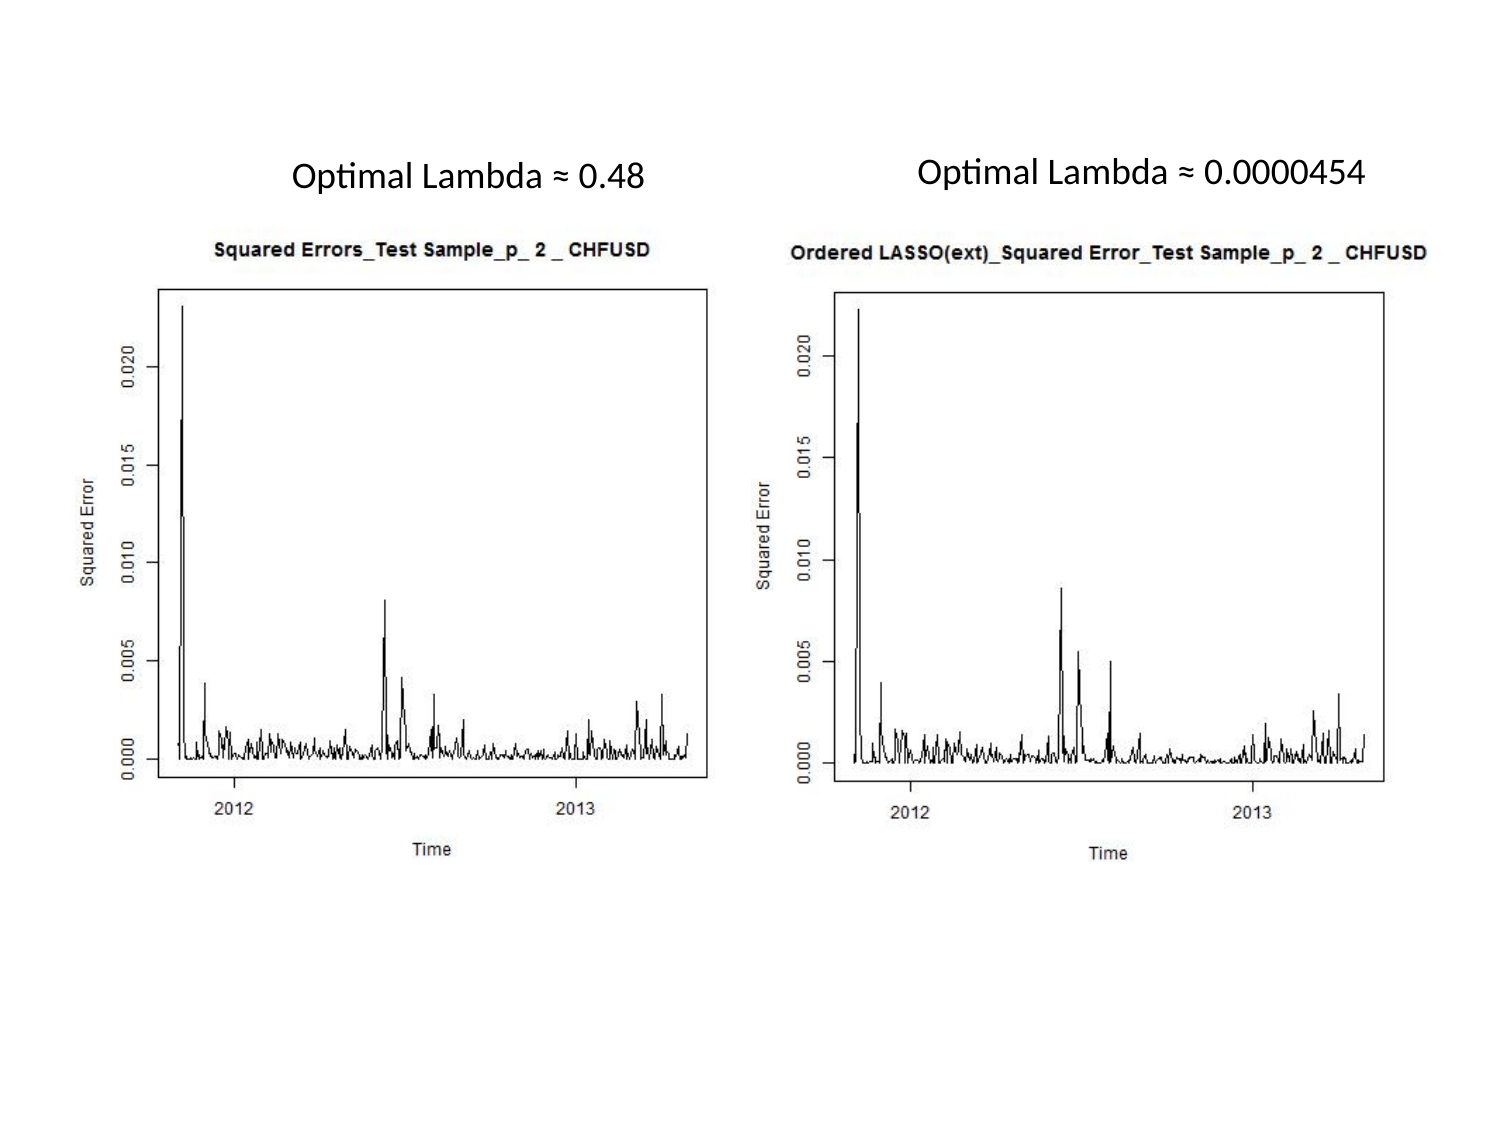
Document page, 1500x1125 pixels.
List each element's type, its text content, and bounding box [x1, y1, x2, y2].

picture [74, 205, 1427, 885]
text_box Optimal Lambda ≈ 0.48 [277, 144, 661, 204]
text_box Optimal Lambda ≈ 0.0000454 [902, 139, 1382, 200]
